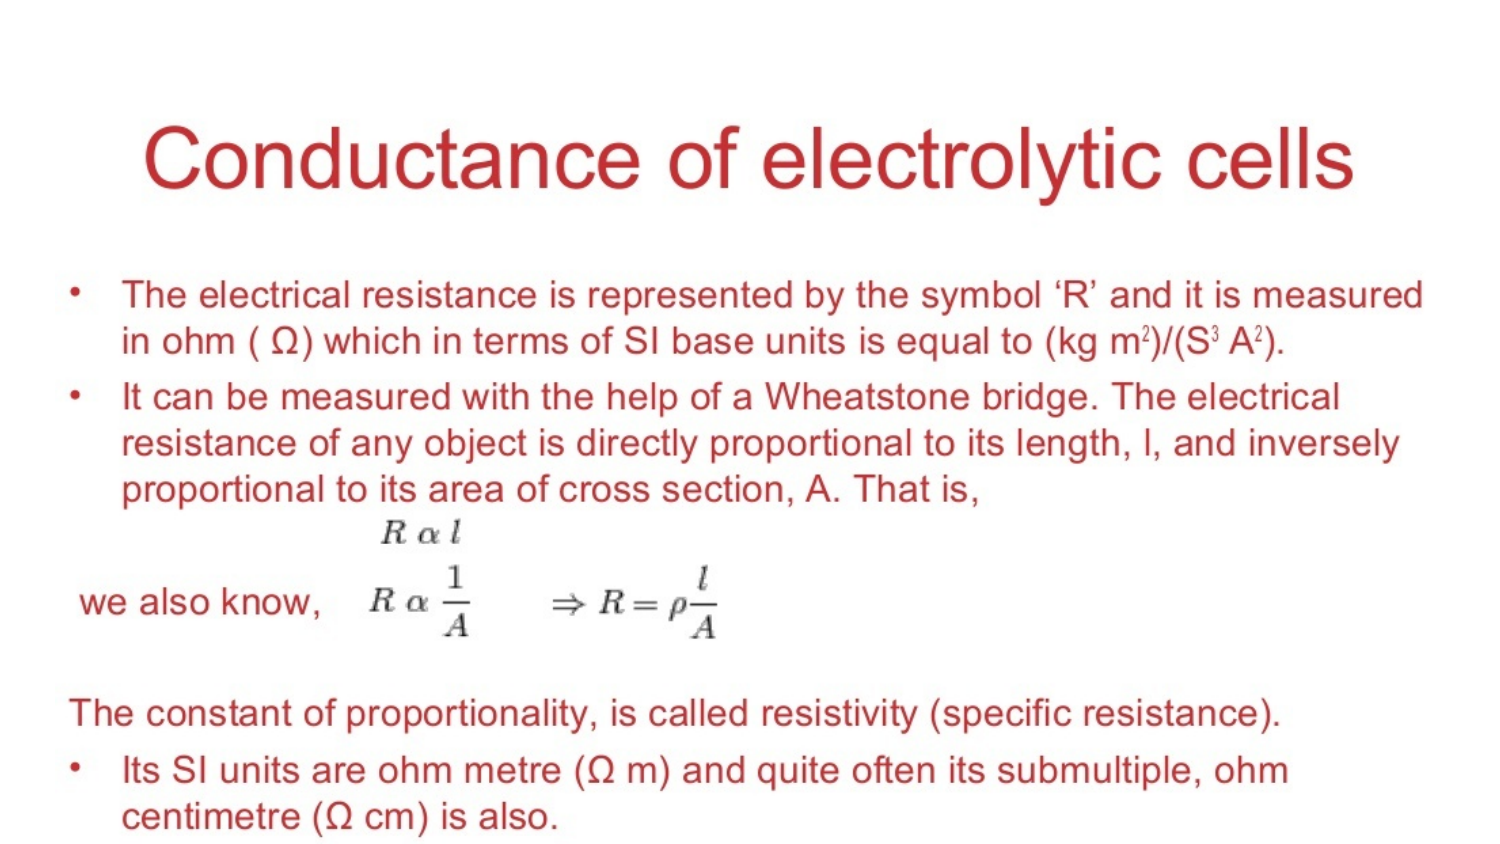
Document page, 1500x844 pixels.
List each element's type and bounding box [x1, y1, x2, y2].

picture [55, 32, 1445, 844]
